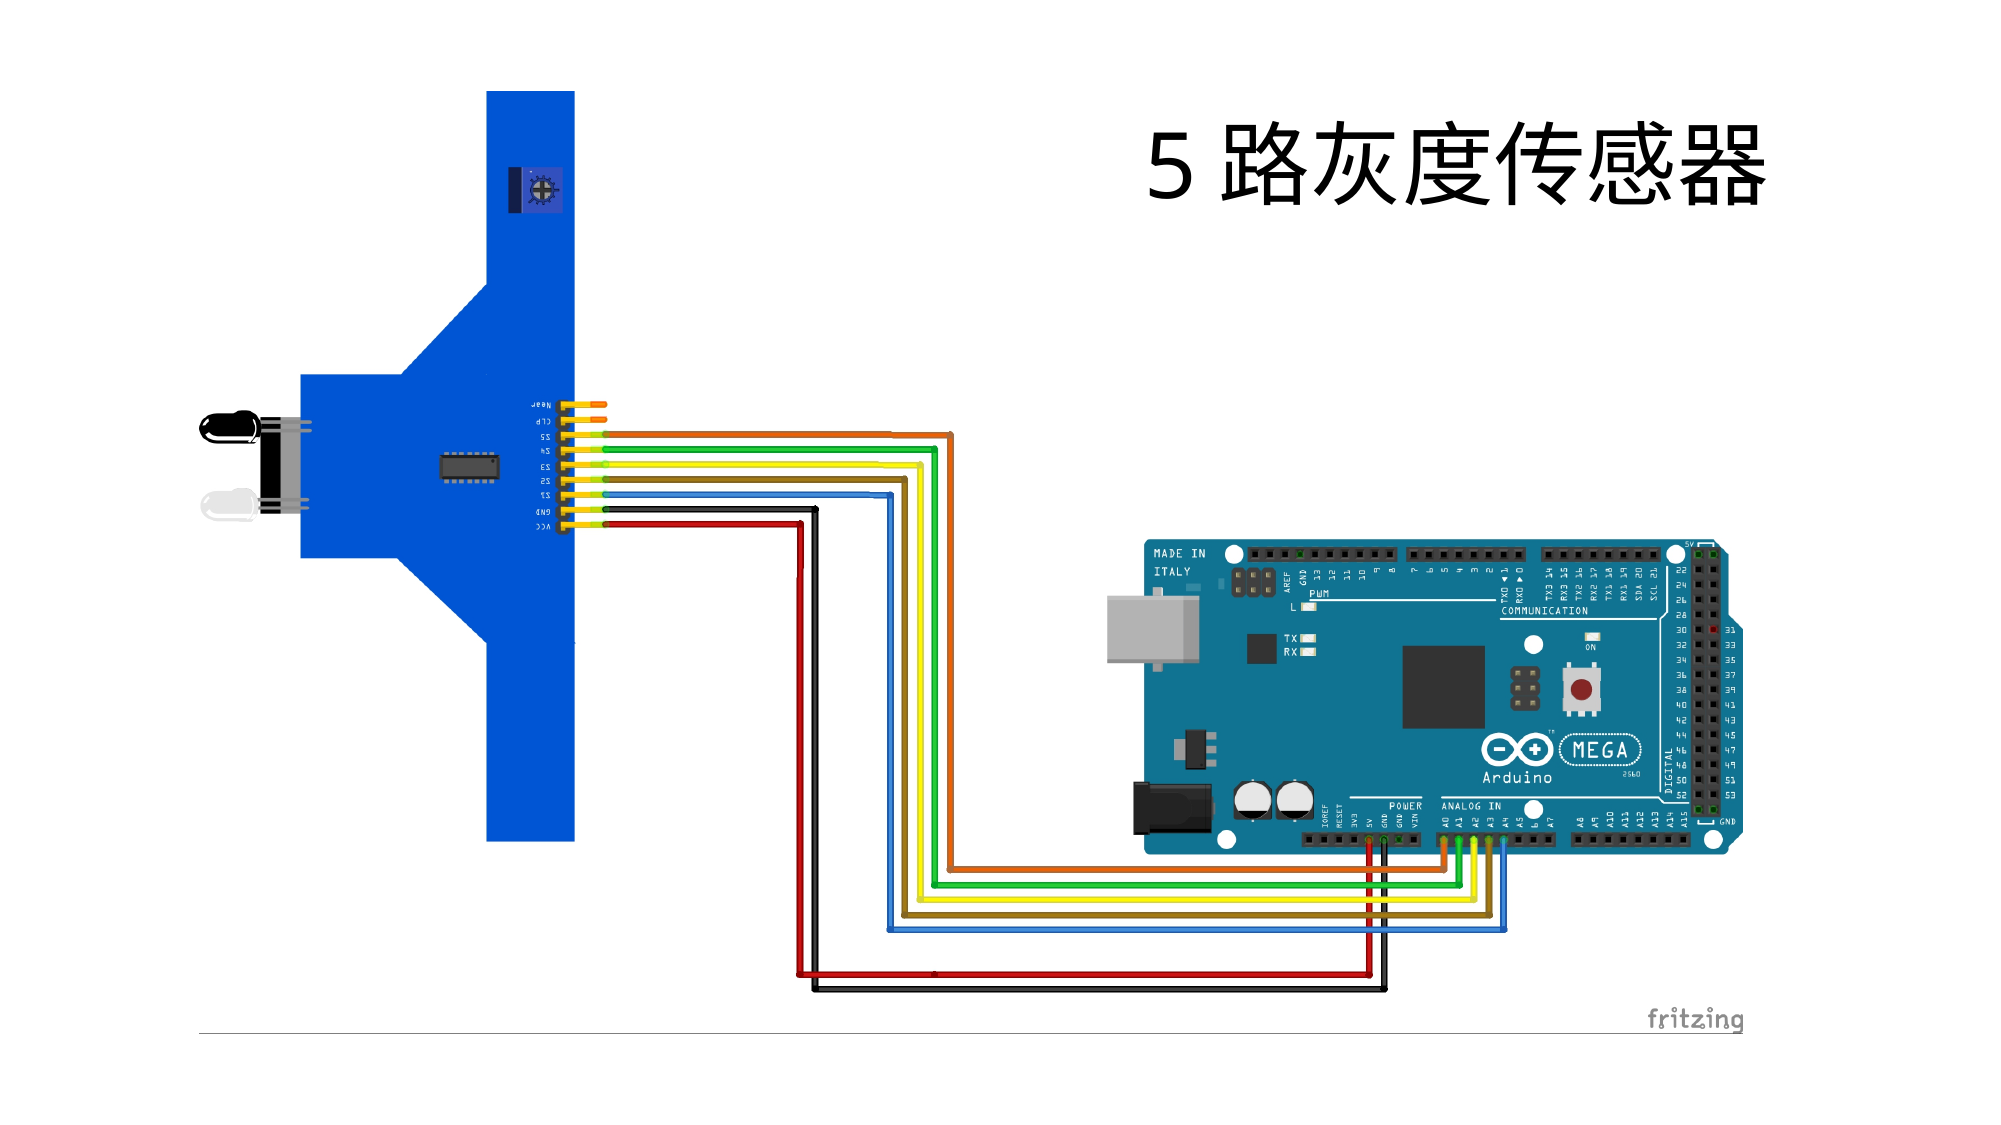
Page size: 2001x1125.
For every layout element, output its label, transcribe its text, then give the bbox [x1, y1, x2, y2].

title 5路灰度传感器 [1129, 59, 1863, 278]
picture [199, 91, 1743, 1034]
